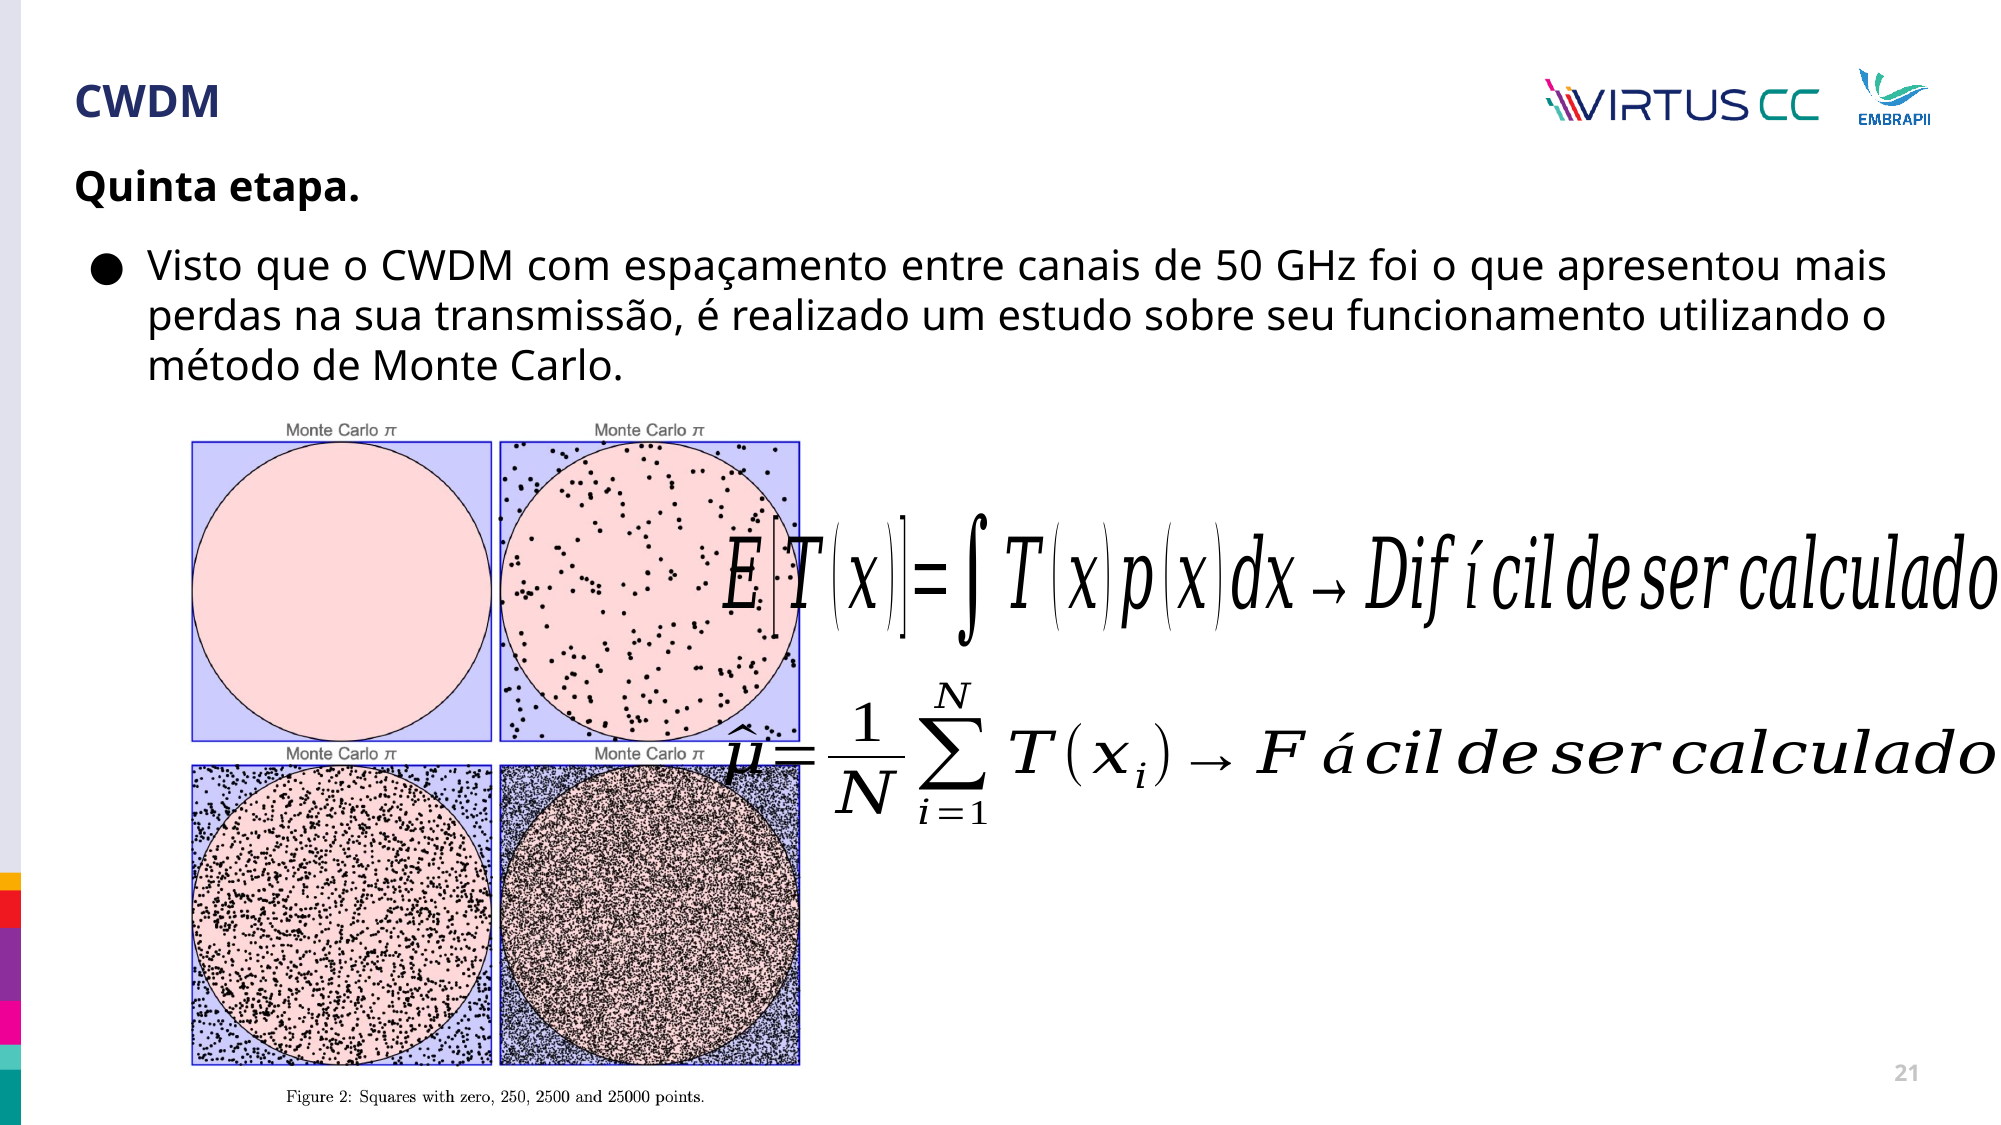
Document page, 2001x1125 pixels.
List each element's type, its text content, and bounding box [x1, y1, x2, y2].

slide_number 21 [1888, 1058, 1928, 1125]
picture [0, 0, 21, 1125]
text_box Quinta etapa. Visto que o CWDM com espaçamento entre canais de 50 GHz foi o que apresentou mais perdas na sua transmissão, é realizado um estudo sobre seu funcionamento utilizando o método de Monte Carlo. [71, 128, 1888, 390]
picture [1544, 78, 1820, 121]
title CWDM [72, 70, 919, 261]
picture [143, 405, 848, 1125]
picture [1859, 68, 1930, 125]
